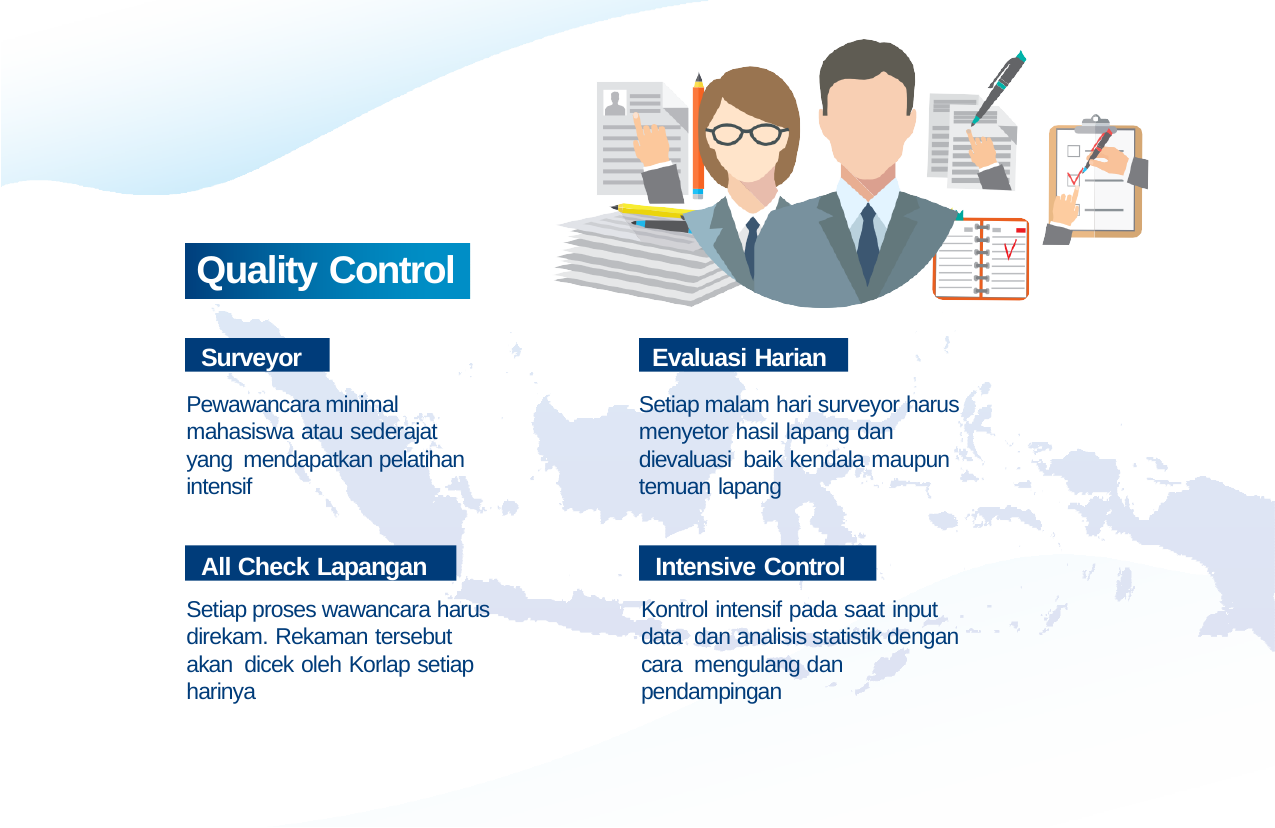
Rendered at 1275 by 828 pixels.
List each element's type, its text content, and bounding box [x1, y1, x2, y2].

text_box Pewawancara minimal mahasiswa atau sederajat yang mendapatkan pelatihan intensif [184, 387, 485, 500]
text_box Setiap malam hari surveyor harus menyetor hasil lapang dan dievaluasi baik kendala maupun temuan lapang [636, 387, 988, 500]
text_box [491, 39, 1030, 308]
text_box Setiap proses wawancara harus direkam. Rekaman tersebut akan dicek oleh Korlap setiap harinya [184, 592, 500, 705]
text_box Surveyor [185, 338, 330, 372]
text_box [1042, 114, 1149, 245]
text_box Intensive Control [639, 545, 877, 581]
text_box All Check Lapangan [185, 545, 457, 581]
text_box Kontrol intensif pada saat input data dan analisis statistik dengan cara mengulang dan pendampingan [639, 592, 976, 705]
title Quality Control [185, 242, 471, 383]
text_box Evaluasi Harian [639, 338, 849, 372]
text_box [211, 304, 1275, 827]
text_box [1, 0, 720, 195]
